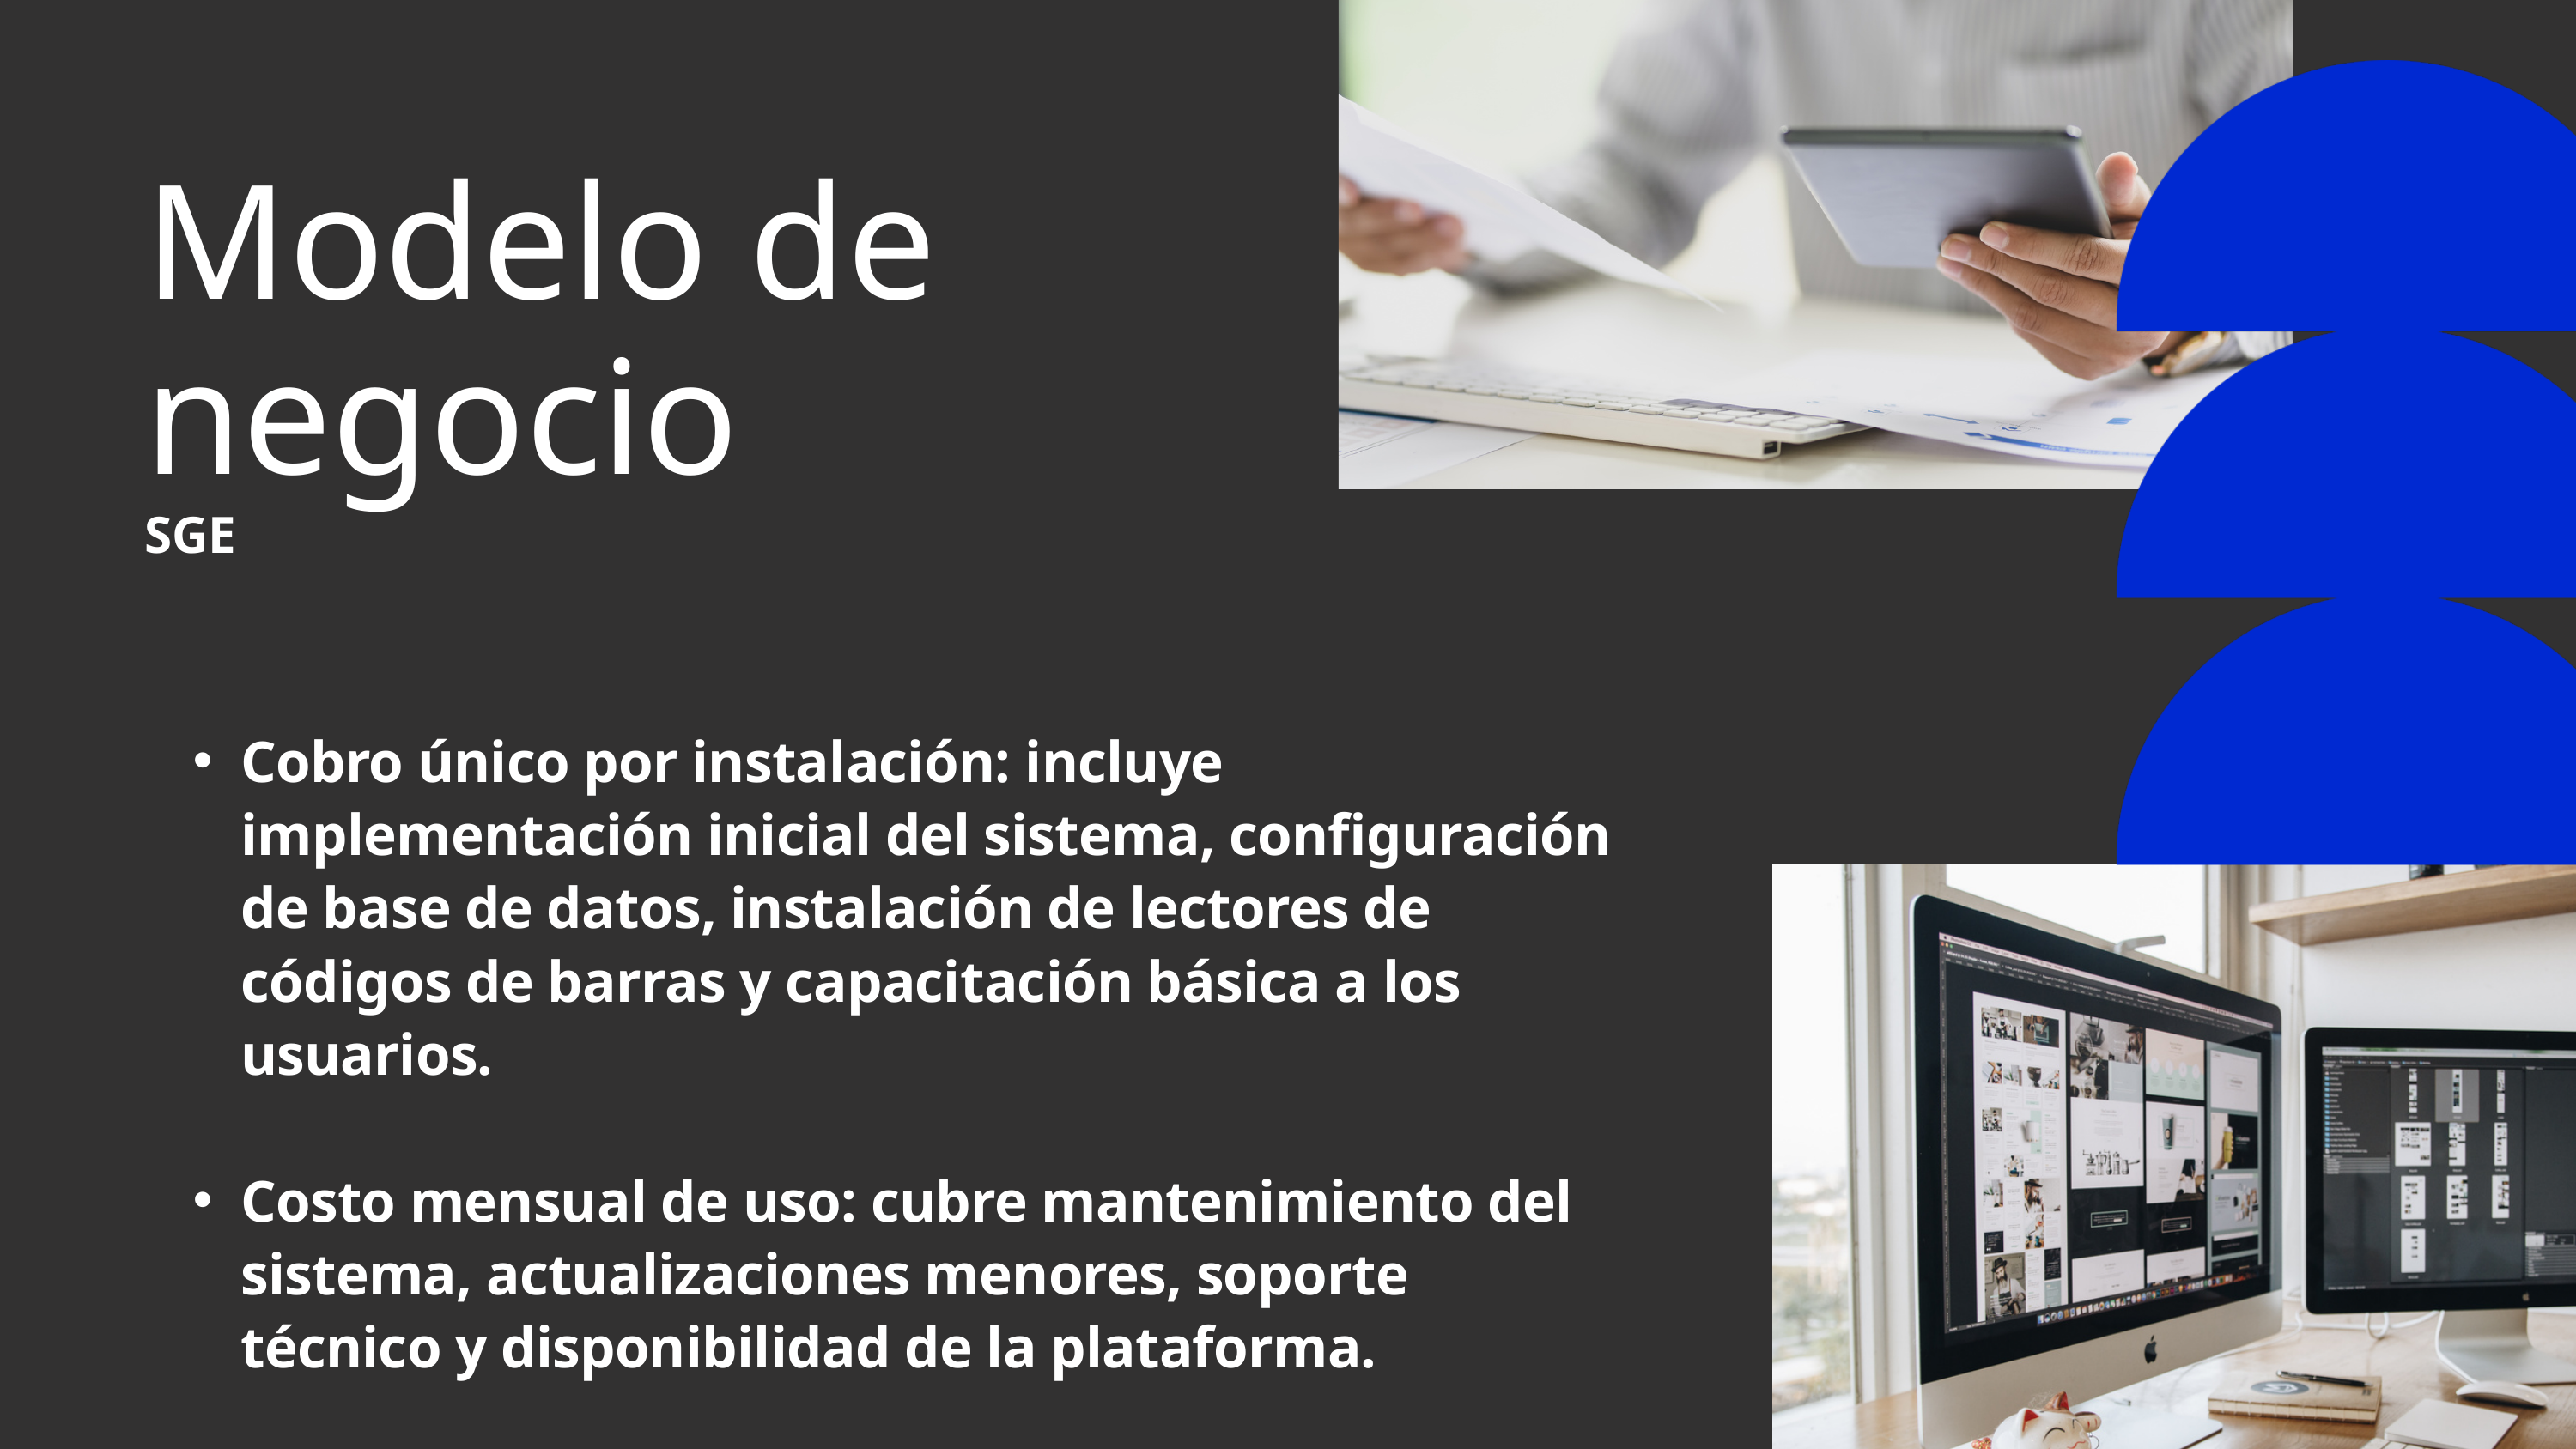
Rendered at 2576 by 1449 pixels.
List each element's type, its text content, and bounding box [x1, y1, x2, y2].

text_box [2116, 60, 2576, 864]
text_box Modelo de negocio [144, 156, 1194, 506]
text_box SGE [144, 507, 598, 563]
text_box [1771, 864, 2576, 1449]
text_box Cobro único por instalación: incluye implementación inicial del sistema, configuración de base de datos, instalación de lectores de códigos de barras y capacitación básica a los usuarios. Costo mensual de uso: cubre mantenimiento del sistema, actualizaciones menores, soporte técnico y disponibilidad de la plataforma. [144, 720, 1622, 1380]
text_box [1338, 0, 2293, 489]
